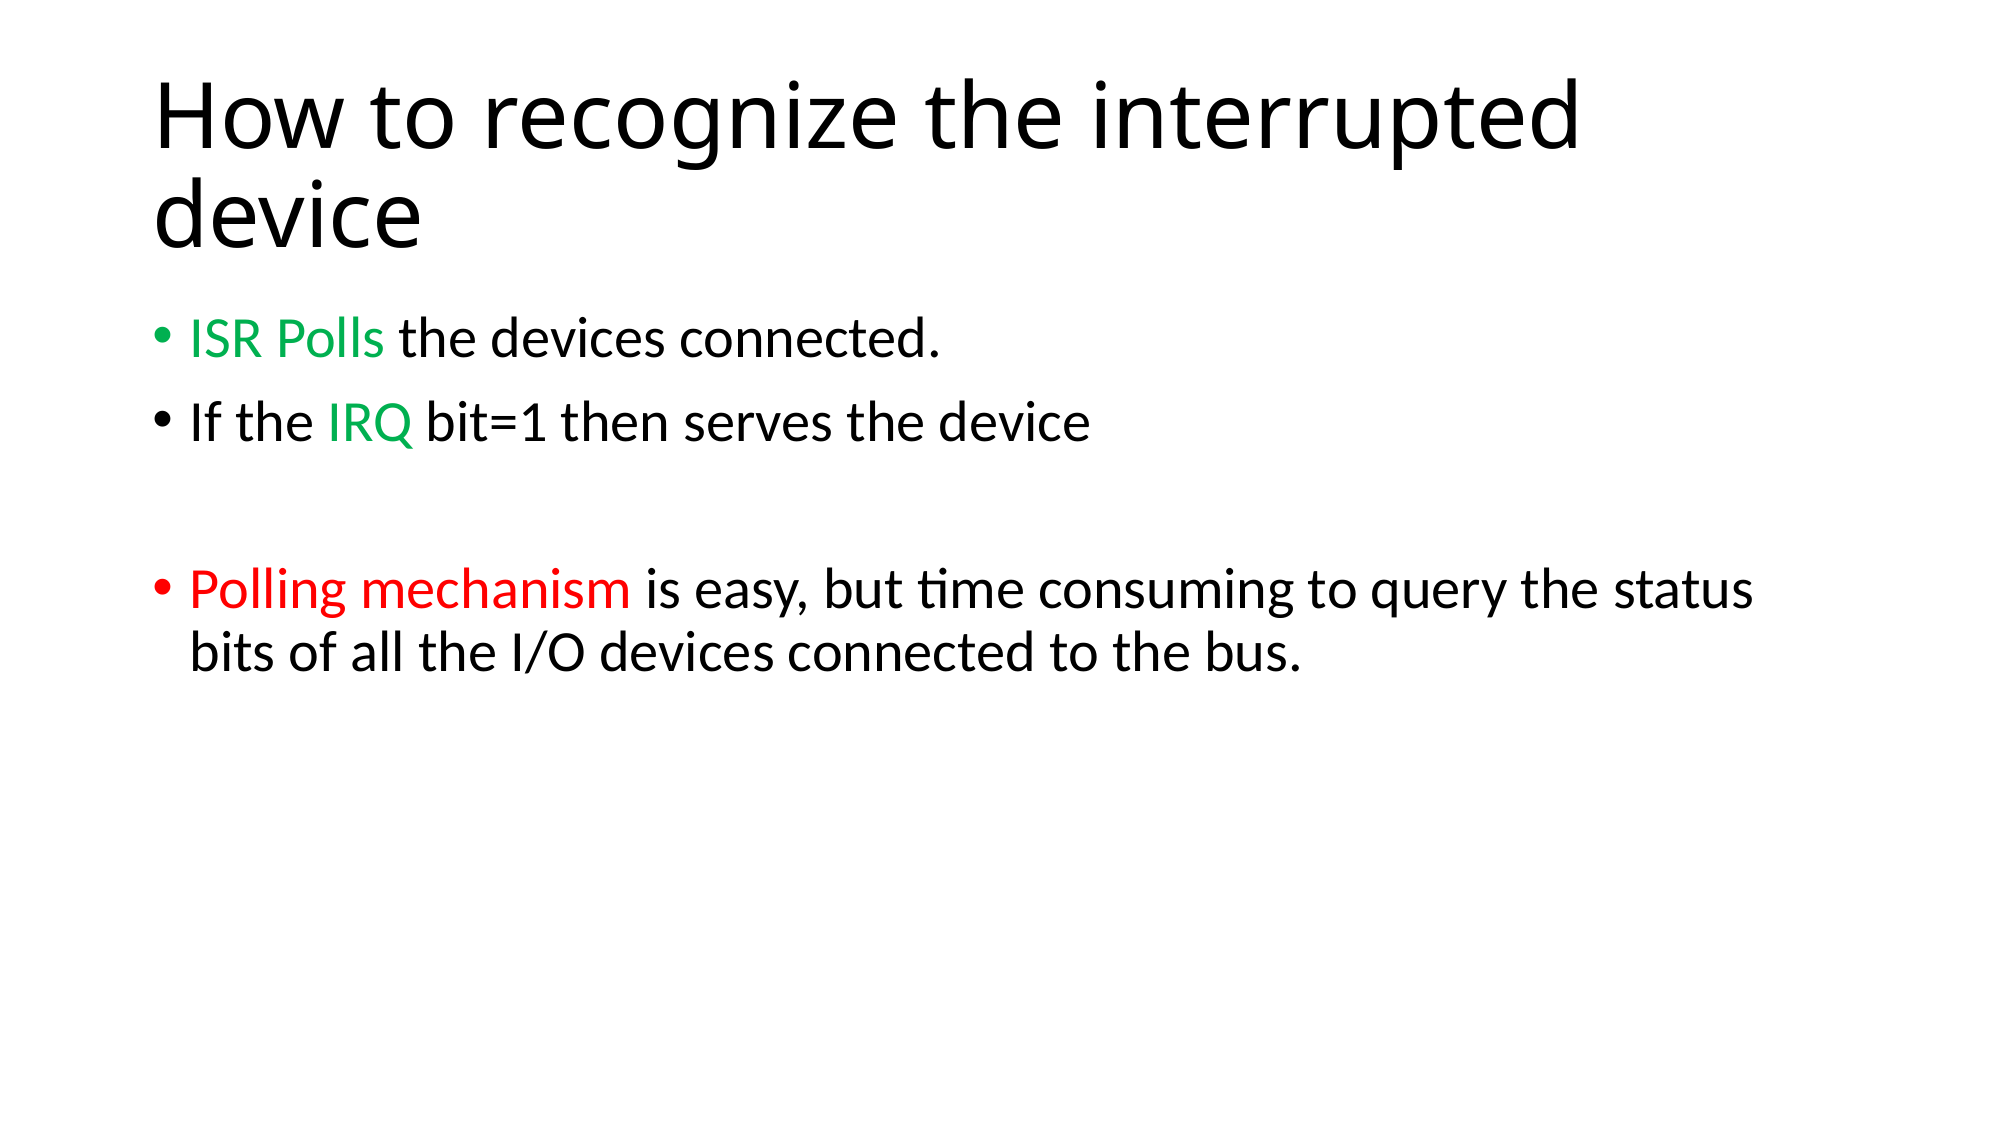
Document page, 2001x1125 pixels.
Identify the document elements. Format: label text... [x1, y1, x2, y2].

list ISR Polls the devices connected. If the IRQ bit=1 then serves the device Polling mechanism is easy, but time consuming to query the status bits of all the I/O devices connected to the bus. [137, 299, 1863, 1014]
title How to recognize the interrupted device [137, 59, 1863, 278]
